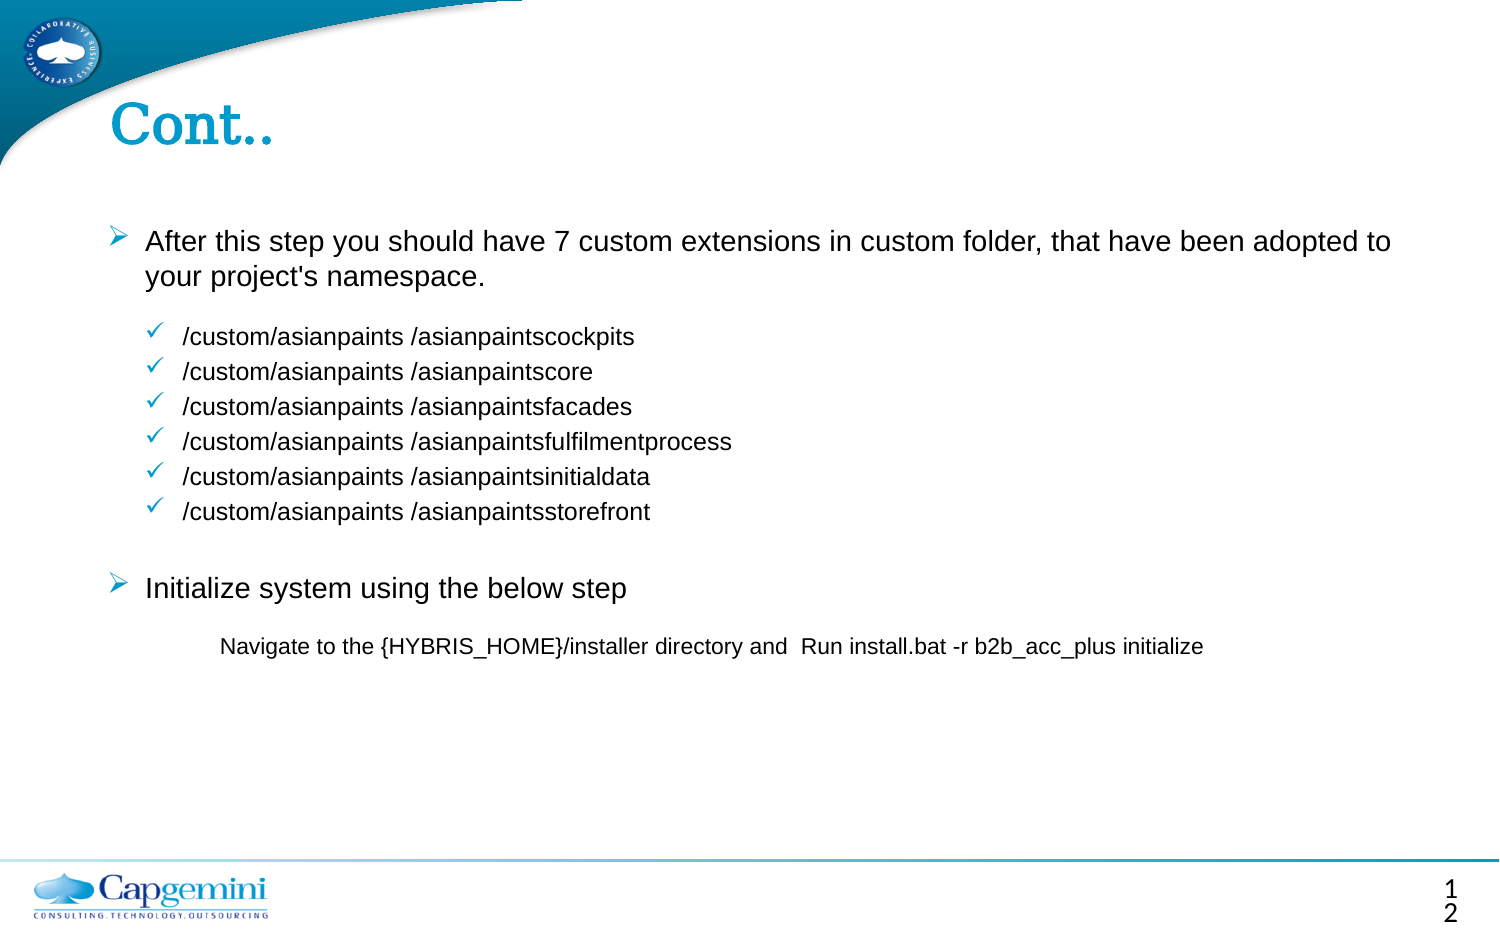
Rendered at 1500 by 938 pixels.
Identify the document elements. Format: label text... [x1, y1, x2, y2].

picture [32, 872, 269, 919]
text_box After this step you should have 7 custom extensions in custom folder, that have been adopted to your project's namespace. /custom/asianpaints /asianpaintscockpits /custom/asianpaints /asianpaintscore /custom/asianpaints /asianpaintsfacades /custom/asianpaints /asianpaintsfulfilmentprocess /custom/asianpaints /asianpaintsinitialdata /custom/asianpaints /asianpaintsstorefront Initialize system using the below step Navigate to the {HYBRIS_HOME}/installer directory and Run install.bat -r b2b_acc_plus initialize [29, 161, 1447, 835]
title Cont.. [0, 0, 1500, 163]
slide_number 12 [1438, 874, 1464, 906]
